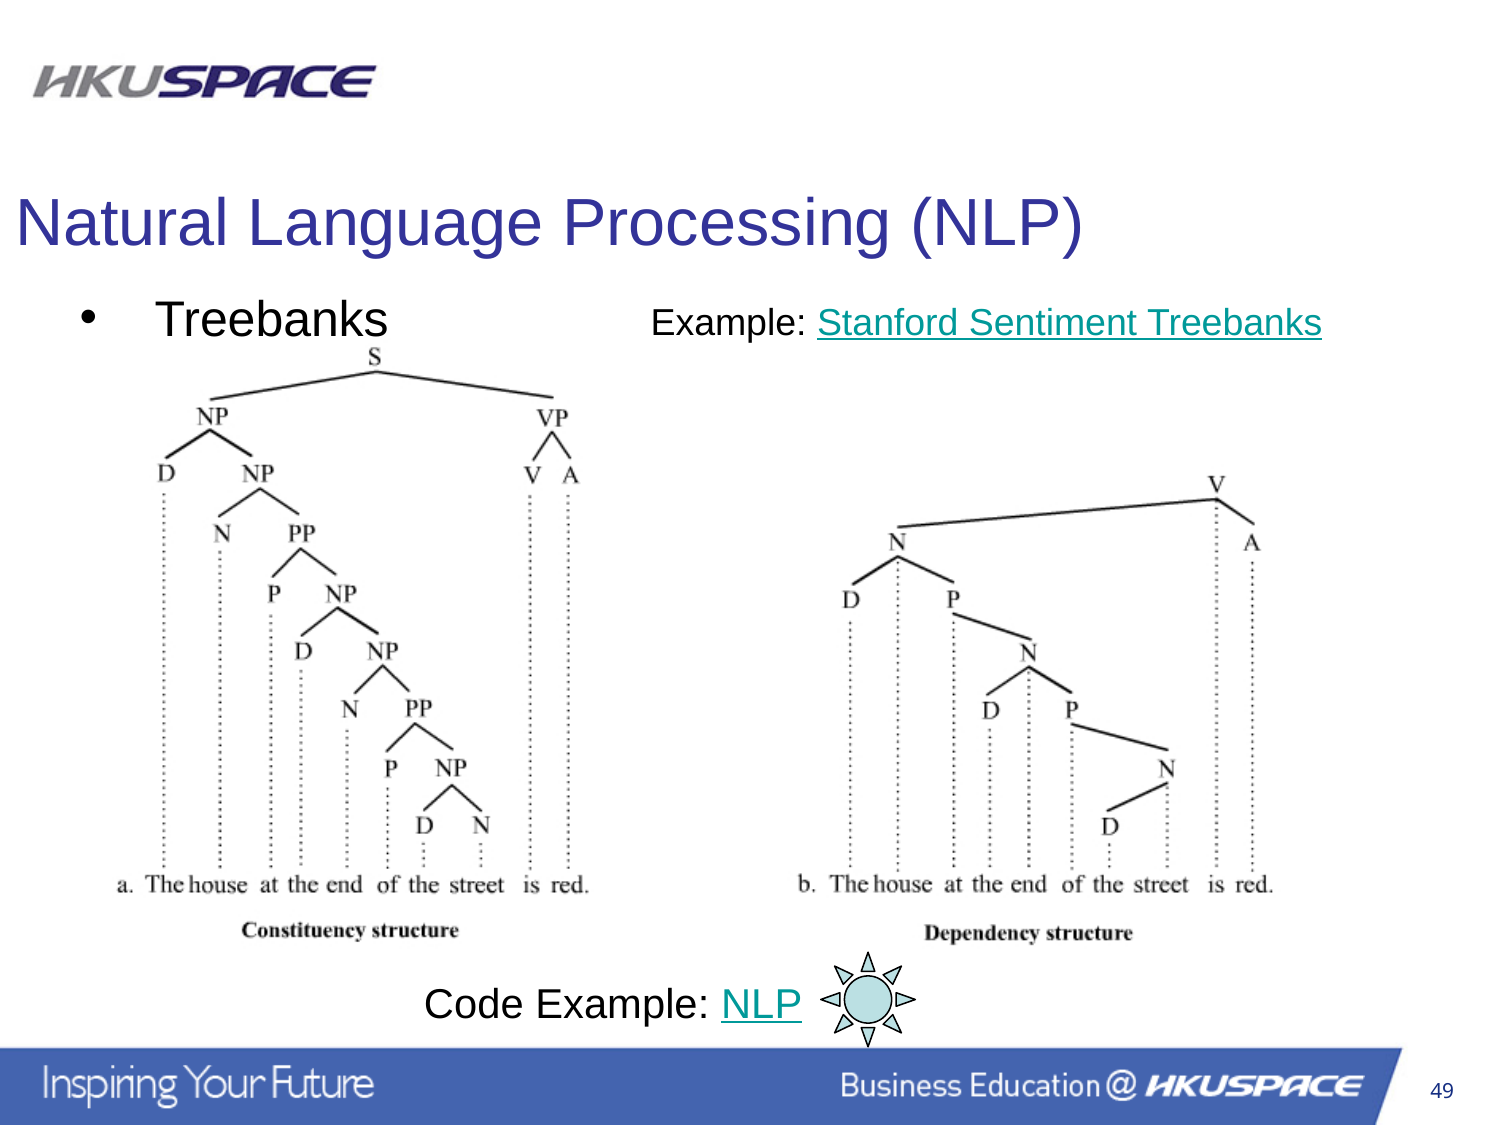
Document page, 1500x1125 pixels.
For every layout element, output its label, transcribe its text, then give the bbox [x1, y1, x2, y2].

text_box [834, 1014, 853, 1033]
text_box [883, 1014, 902, 1033]
text_box Example: Stanford Sentiment Treebanks [635, 290, 1338, 351]
text_box [834, 966, 853, 985]
text_box [64, 278, 1483, 1047]
text_box [861, 1027, 875, 1047]
text_box [844, 975, 892, 1024]
text_box [883, 966, 902, 985]
text_box [861, 958, 875, 972]
picture [0, 0, 1500, 1125]
slide_number 49 [1415, 1070, 1499, 1125]
text_box Treebanks [64, 278, 1140, 362]
text_box [896, 992, 916, 1007]
title Natural Language Processing (NLP) [0, 101, 1325, 266]
text_box [820, 992, 840, 1007]
text_box Code Example: NLP [409, 969, 818, 1035]
